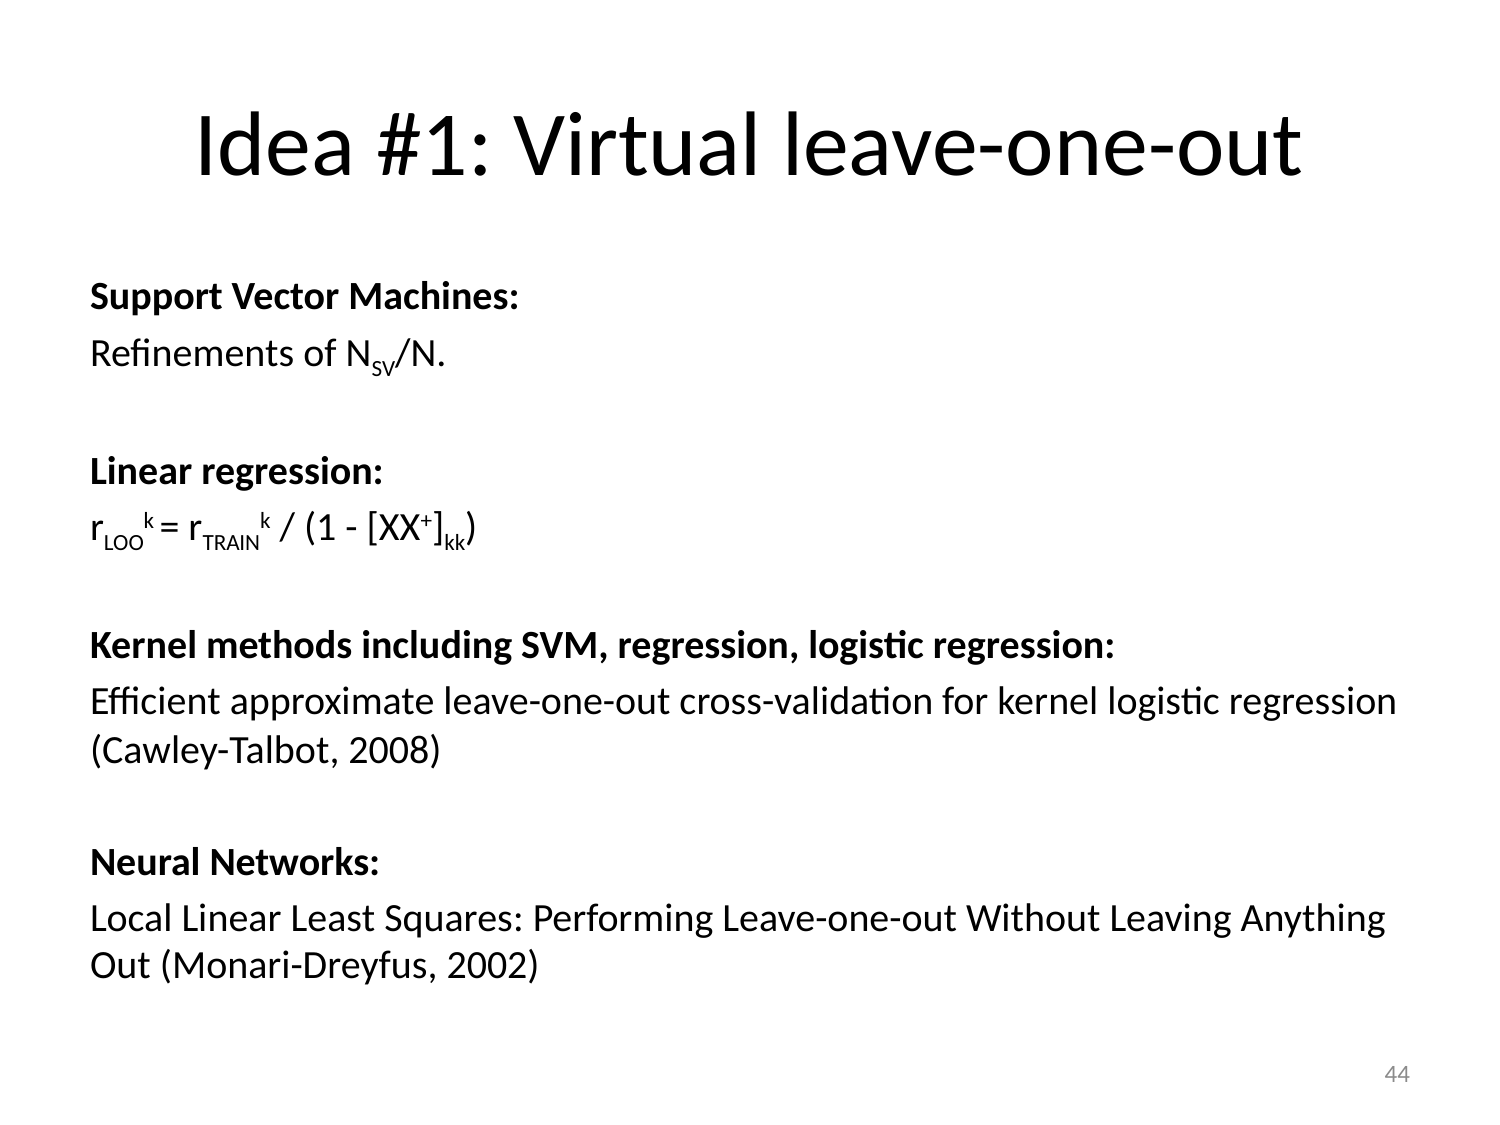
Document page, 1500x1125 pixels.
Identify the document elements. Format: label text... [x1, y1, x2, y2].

slide_number 44 [1074, 1042, 1425, 1103]
title Idea #1: Virtual leave-one-out [75, 45, 1425, 233]
list Support Vector Machines: Refinements of NSV/N. Linear regression: rLOOk = rTRAINk / (1 - [XX+]kk) Kernel methods including SVM, regression, logistic regression: Efficient approximate leave-one-out cross-validation for kernel logistic regression (Cawley-Talbot, 2008) Neural Networks: Local Linear Least Squares: Performing Leave-one-out Without Leaving Anything Out (Monari-Dreyfus, 2002) [75, 262, 1425, 1005]
